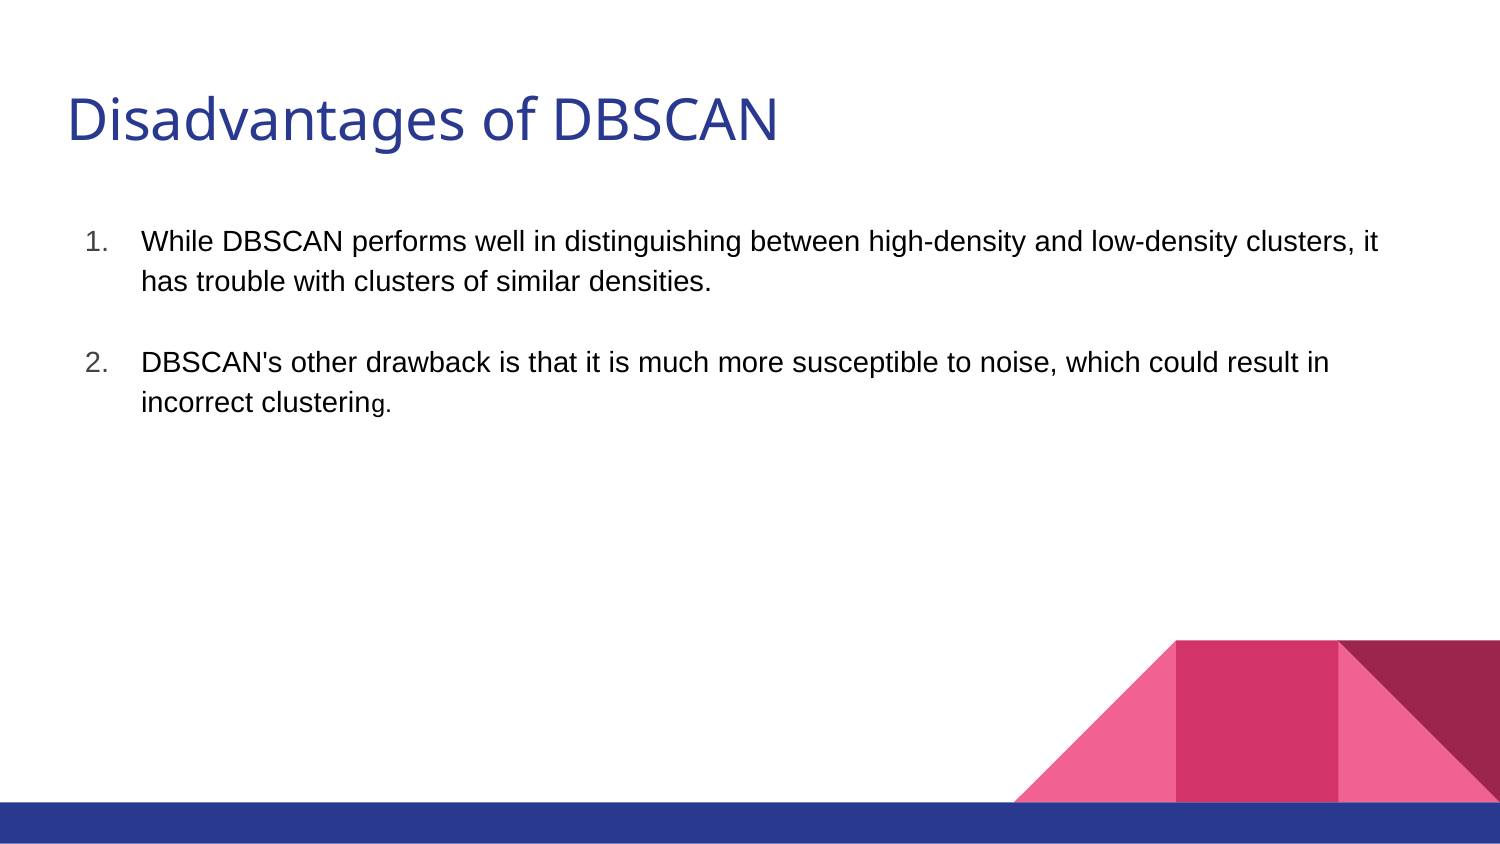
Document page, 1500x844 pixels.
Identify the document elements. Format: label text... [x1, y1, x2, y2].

title Disadvantages of DBSCAN [51, 67, 1449, 167]
list While DBSCAN performs well in distinguishing between high-density and low-density clusters, it has trouble with clusters of similar densities. DBSCAN's other drawback is that it is much more susceptible to noise, which could result in incorrect clustering. [51, 201, 1449, 750]
